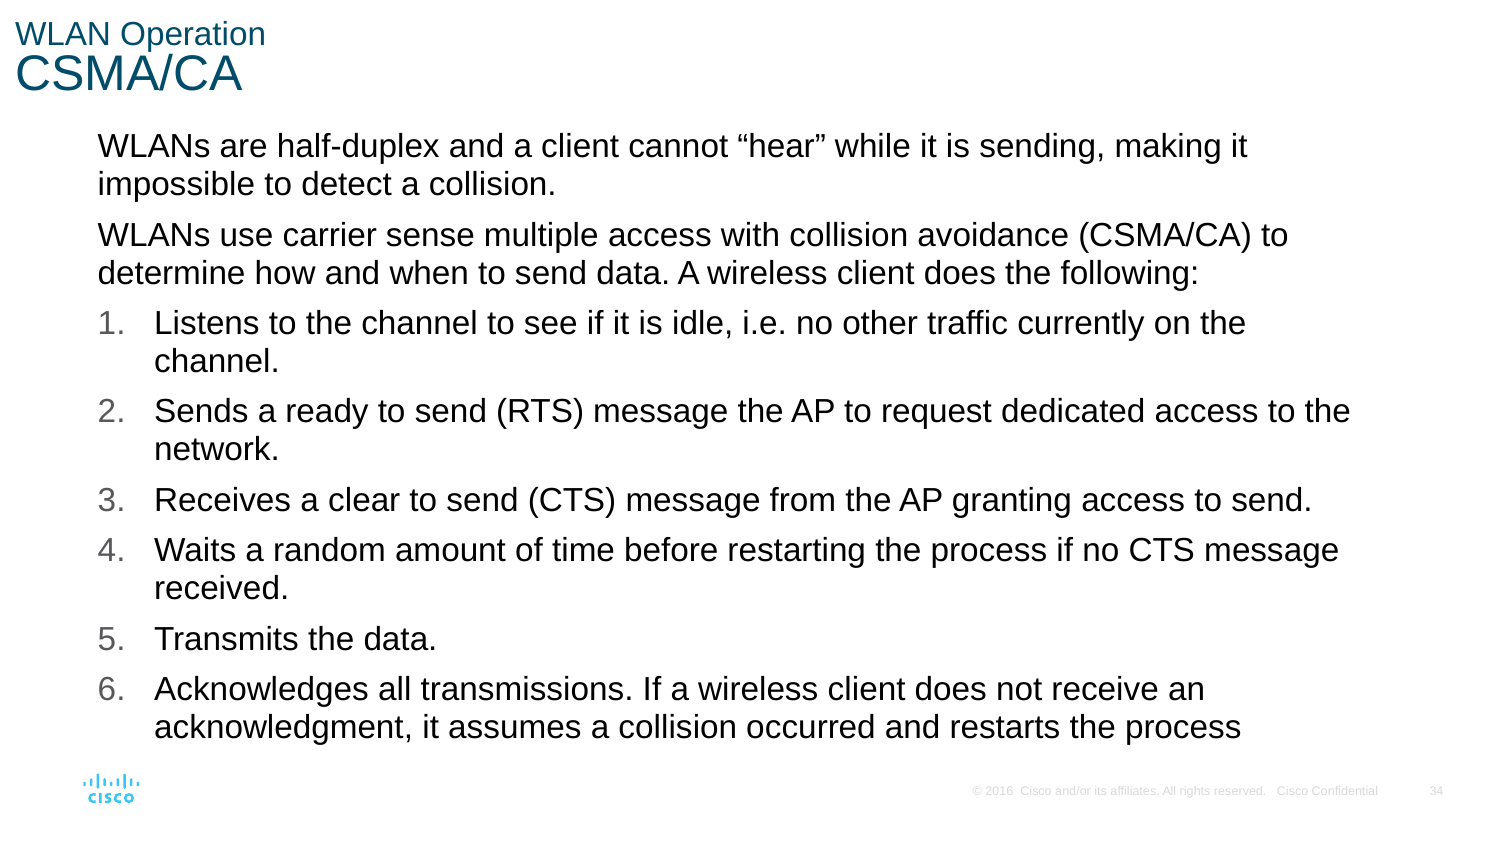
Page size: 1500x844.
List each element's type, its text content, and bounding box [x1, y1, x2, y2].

title WLAN Operation CSMA/CA [0, 0, 1369, 121]
list WLANs are half-duplex and a client cannot “hear” while it is sending, making it impossible to detect a collision. WLANs use carrier sense multiple access with collision avoidance (CSMA/CA) to determine how and when to send data. A wireless client does the following: Listens to the channel to see if it is idle, i.e. no other traffic currently on the channel. Sends a ready to send (RTS) message the AP to request dedicated access to the network. Receives a clear to send (CTS) message from the AP granting access to send. Waits a random amount of time before restarting the process if no CTS message received. Transmits the data. Acknowledges all transmissions. If a wireless client does not receive an acknowledgment, it assumes a collision occurred and restarts the process [70, 120, 1369, 752]
